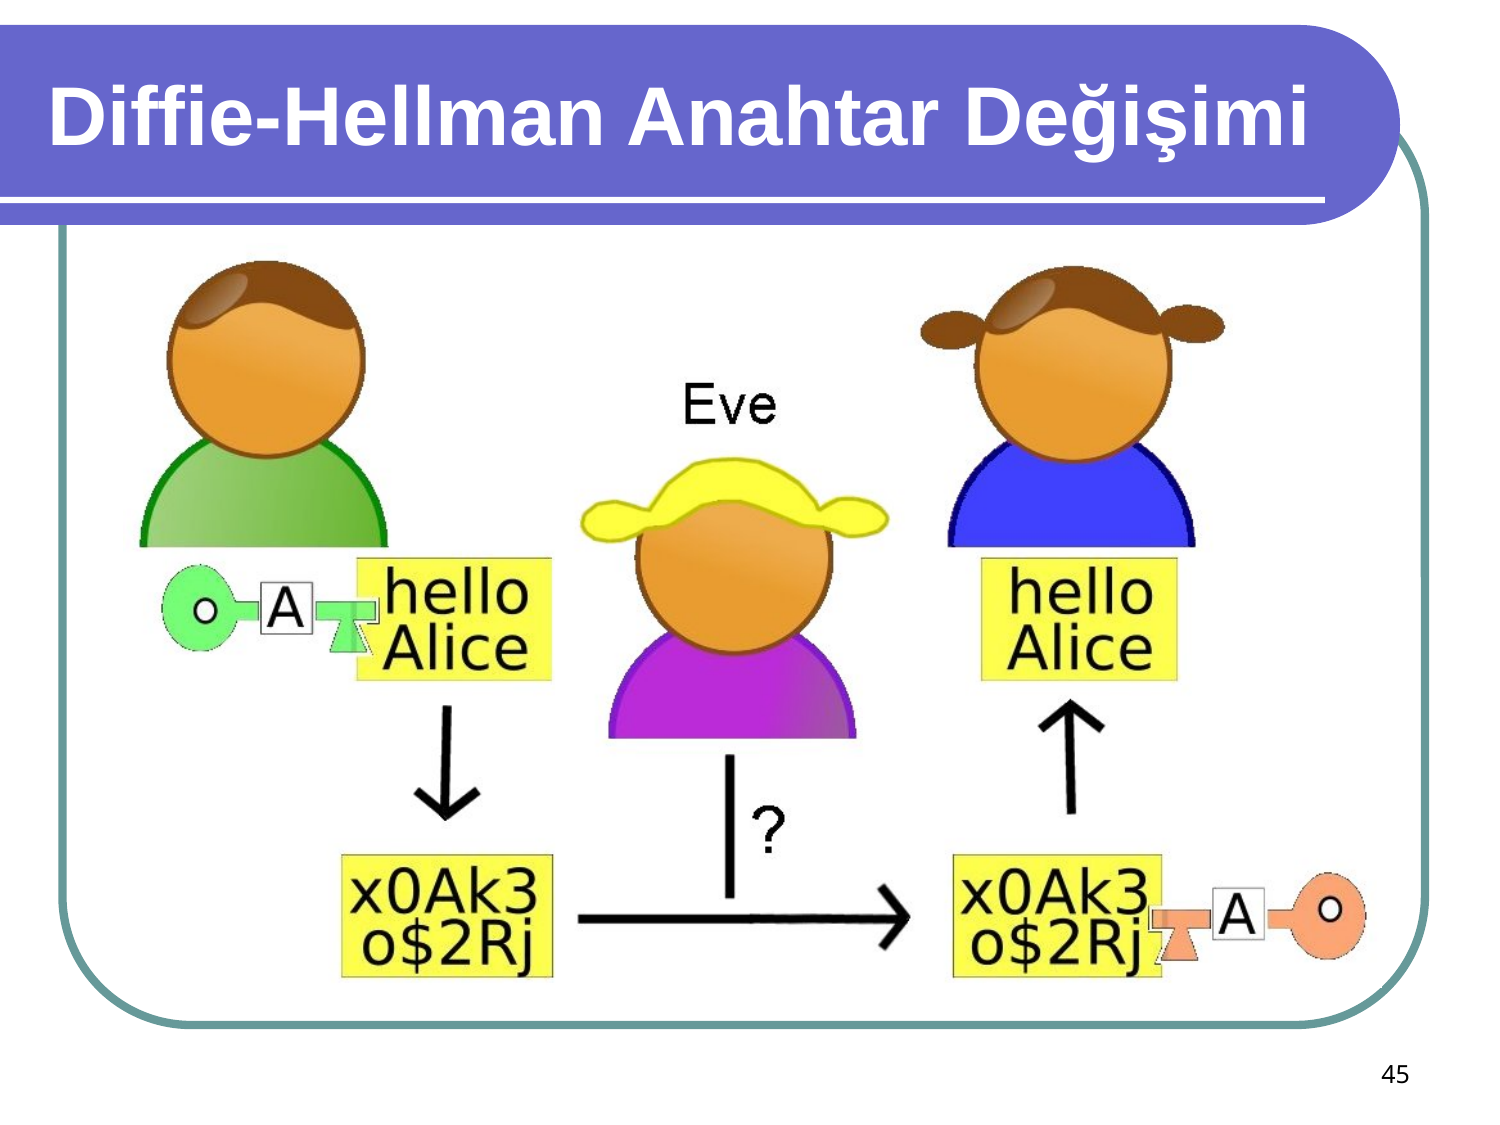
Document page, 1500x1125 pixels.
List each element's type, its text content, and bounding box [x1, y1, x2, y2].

title Diffie-Hellman Anahtar Değişimi [32, 37, 1347, 188]
slide_number 45 [1074, 1025, 1425, 1100]
picture [123, 243, 1382, 988]
